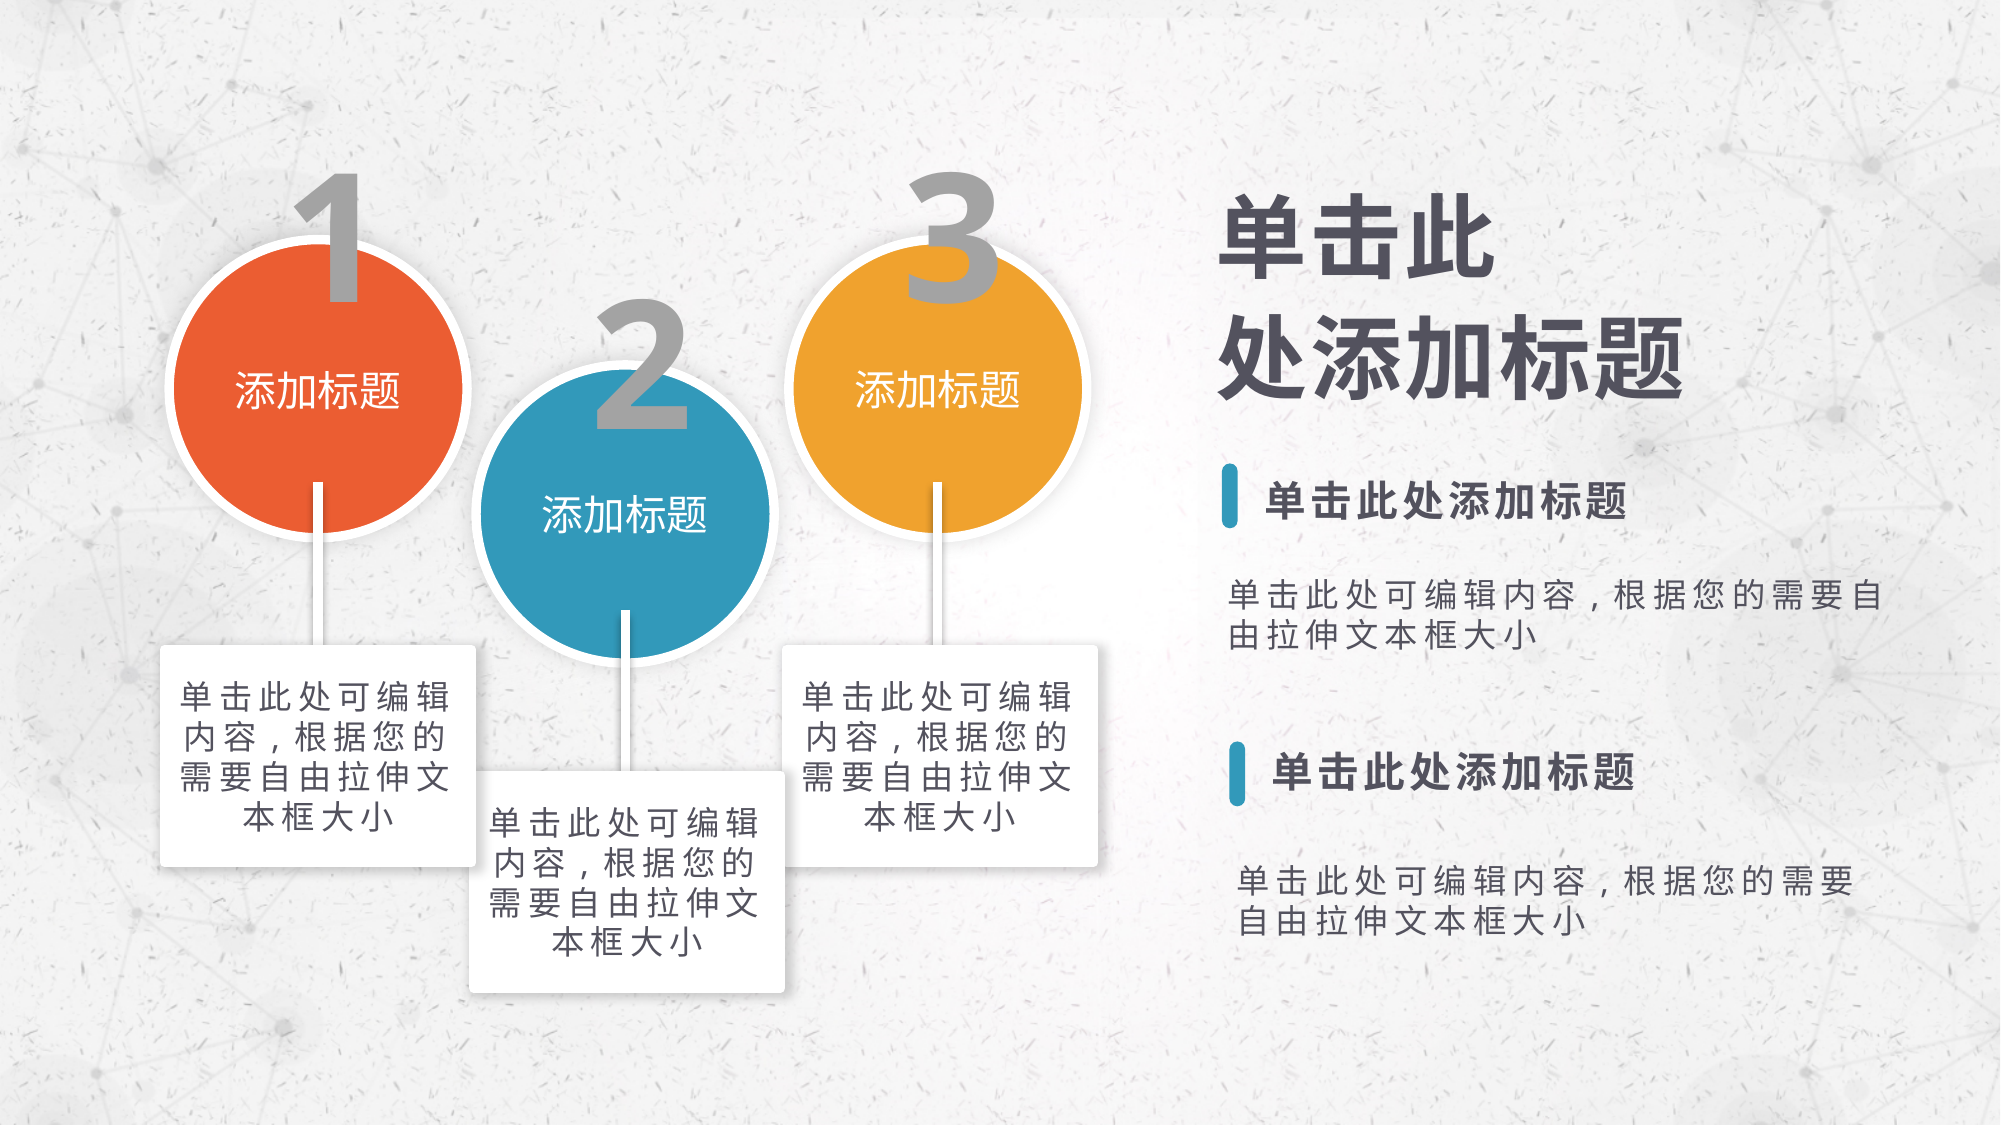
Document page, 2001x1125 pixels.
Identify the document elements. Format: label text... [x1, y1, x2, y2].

text_box 单击此处可编辑内容,根据您的需要自由拉伸文本框大小 [1221, 852, 1888, 948]
text_box 1 [268, 156, 355, 345]
text_box 添加标题 [788, 244, 1087, 538]
text_box 3 [888, 156, 974, 345]
text_box 单击此处添加标题 [1255, 739, 1648, 802]
text_box 单击此处可编辑内容,根据您的需要自由拉伸文本框大小 [164, 649, 472, 863]
text_box [1220, 462, 1239, 530]
text_box 添加标题 [169, 244, 468, 538]
text_box 2 [575, 283, 662, 471]
text_box 单击此 处添加标题 [1200, 161, 1746, 418]
text_box 单击此处可编辑内容,根据您的需要自由拉伸文本框大小 [1212, 567, 1918, 662]
text_box 添加标题 [476, 369, 775, 663]
text_box 单击此处可编辑内容,根据您的需要自由拉伸文本框大小 [473, 775, 781, 988]
text_box [1228, 740, 1247, 808]
picture [0, 0, 2001, 1125]
text_box 单击此处添加标题 [1247, 468, 1641, 532]
text_box 单击此处可编辑内容,根据您的需要自由拉伸文本框大小 [786, 649, 1094, 863]
